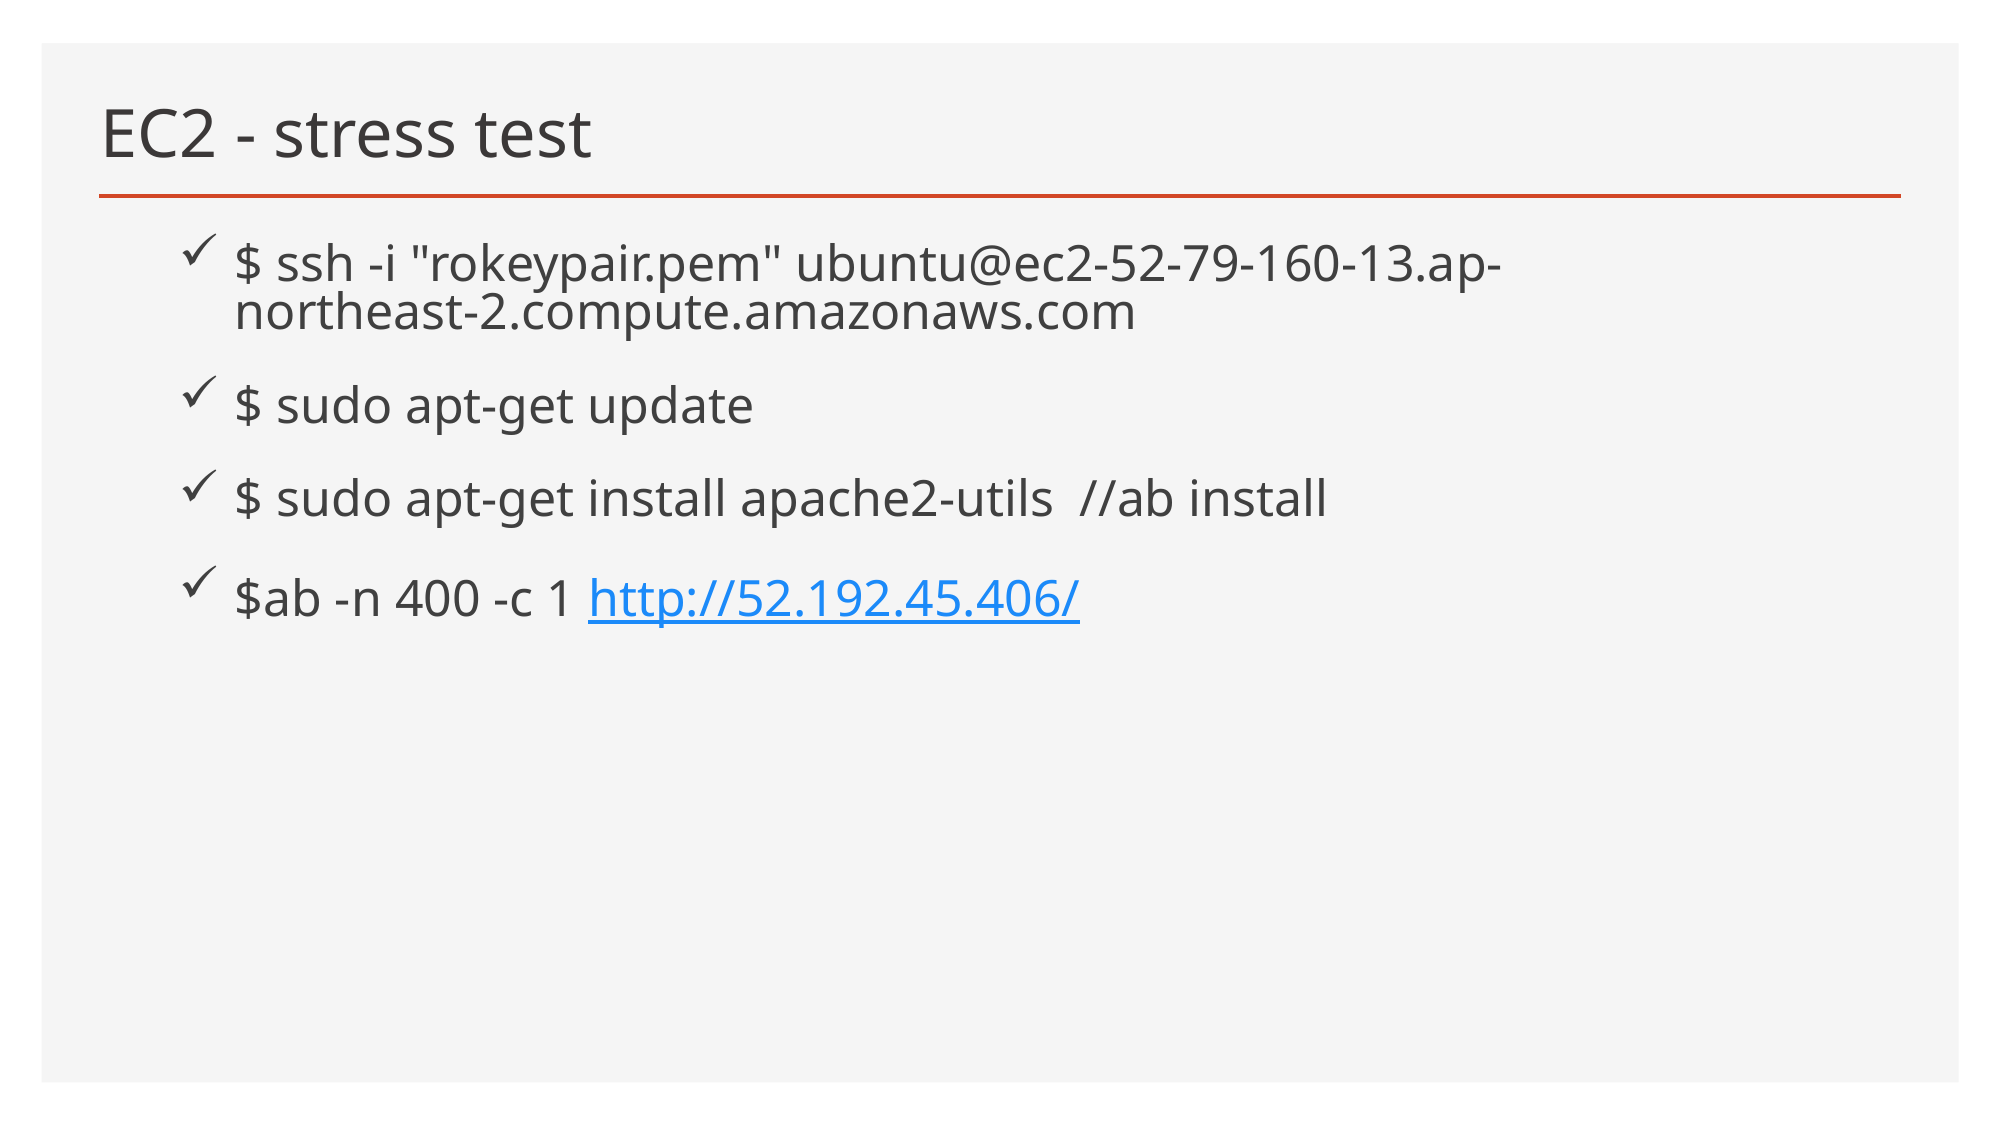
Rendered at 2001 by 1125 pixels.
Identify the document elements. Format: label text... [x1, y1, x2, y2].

title EC2 - stress test [85, 73, 1214, 179]
list $ ssh -i "rokeypair.pem" ubuntu@ec2-52-79-160-13.ap-northeast-2.compute.amazonaws.com $ sudo apt-get update $ sudo apt-get install apache2-utils //ab install $ab -n 400 -c 1 http://52.192.45.406/ [88, 235, 1714, 888]
